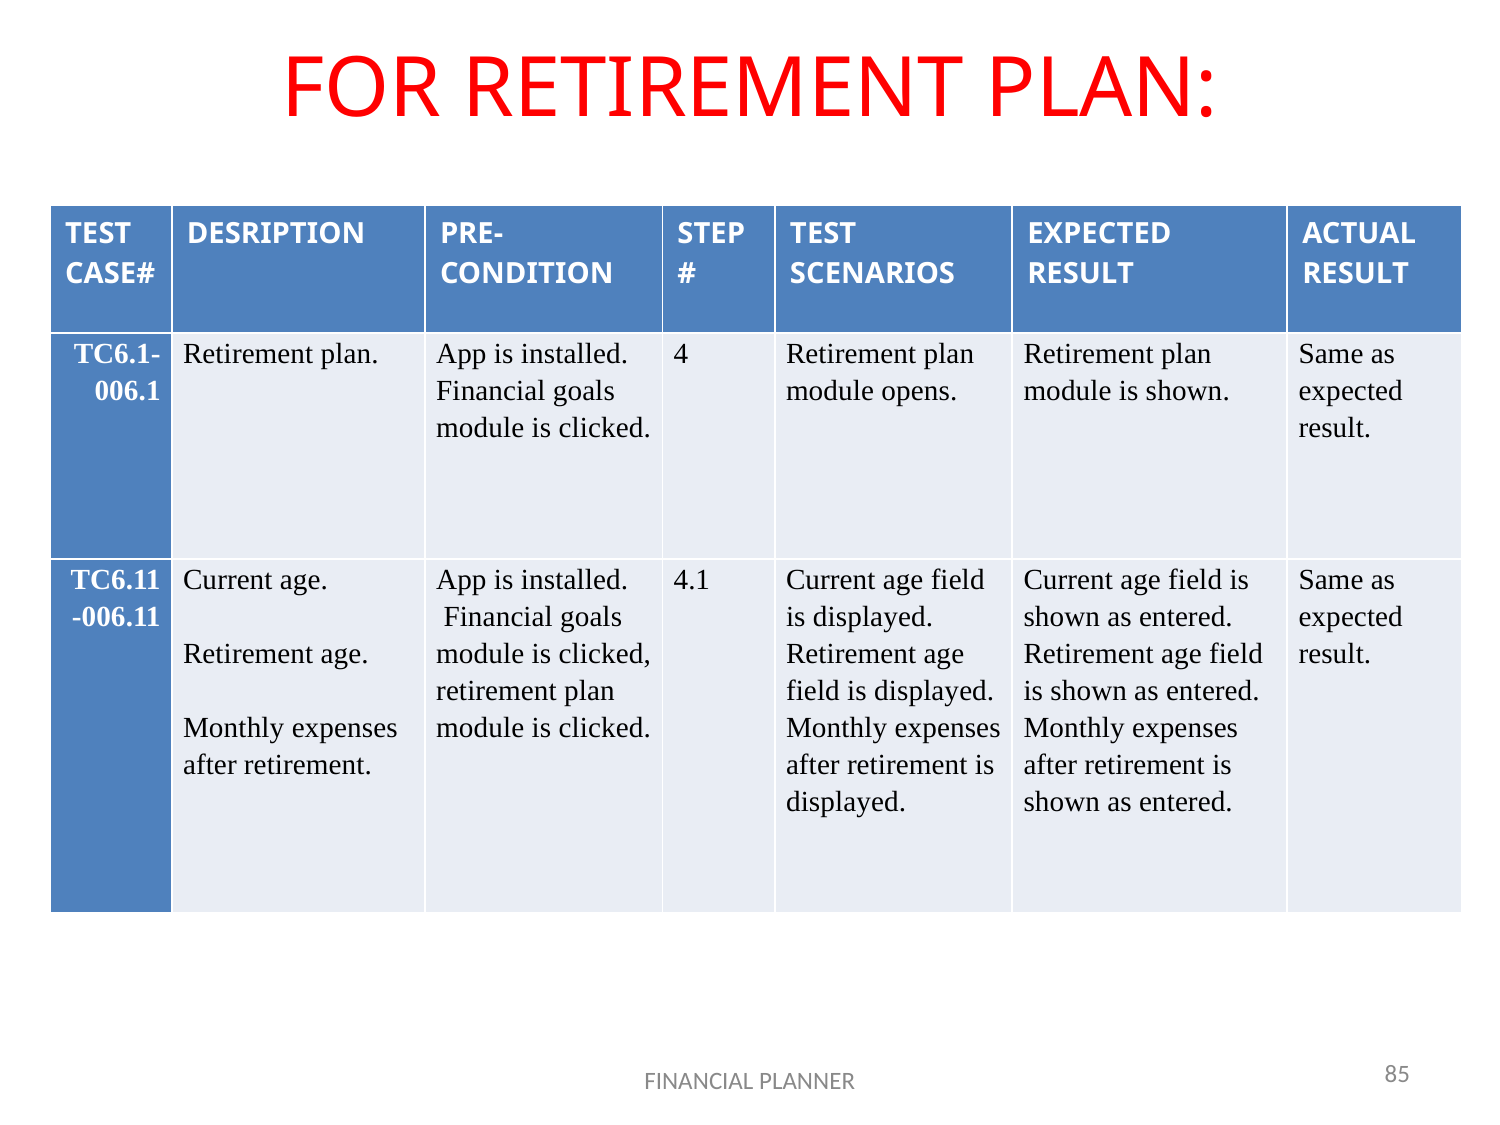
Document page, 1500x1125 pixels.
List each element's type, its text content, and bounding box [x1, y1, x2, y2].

table_cell Current age. Retirement age. Monthly expenses after retirement. [173, 560, 424, 912]
table_cell Retirement plan. [173, 334, 424, 558]
table_cell 4.1 [663, 560, 774, 912]
table_cell Same as expected result. [1288, 560, 1461, 912]
title FOR RETIREMENT PLAN: [103, 28, 1397, 138]
table_header STEP# [663, 206, 774, 332]
text_box FINANCIAL PLANNER [496, 1065, 1004, 1125]
text_box 85 [1074, 1042, 1425, 1103]
table_cell TC6.11-006.11 [51, 560, 171, 912]
table_cell TC6.1-006.1 [51, 334, 171, 558]
table_header EXPECTED RESULT [1013, 206, 1286, 332]
table_cell App is installed. Financial goals module is clicked. [426, 334, 662, 558]
table_header ACTUAL RESULT [1288, 206, 1461, 332]
table_cell Current age field is displayed. Retirement age field is displayed. Monthly expenses after retirement is displayed. [776, 560, 1011, 912]
table_cell Retirement plan module is shown. [1013, 334, 1286, 558]
table_cell 4 [663, 334, 774, 558]
table_cell App is installed. Financial goals module is clicked, retirement plan module is clicked. [426, 560, 662, 912]
table_cell Retirement plan module opens. [776, 334, 1011, 558]
table_header DESRIPTION [173, 206, 424, 332]
table_cell Same as expected result. [1288, 334, 1461, 558]
table_header PRE- CONDITION [426, 206, 662, 332]
table_header TEST CASE# [51, 206, 171, 332]
table_cell Current age field is shown as entered. Retirement age field is shown as entered. Monthly expenses after retirement is shown as entered. [1013, 560, 1286, 912]
table_header TEST SCENARIOS [776, 206, 1011, 332]
